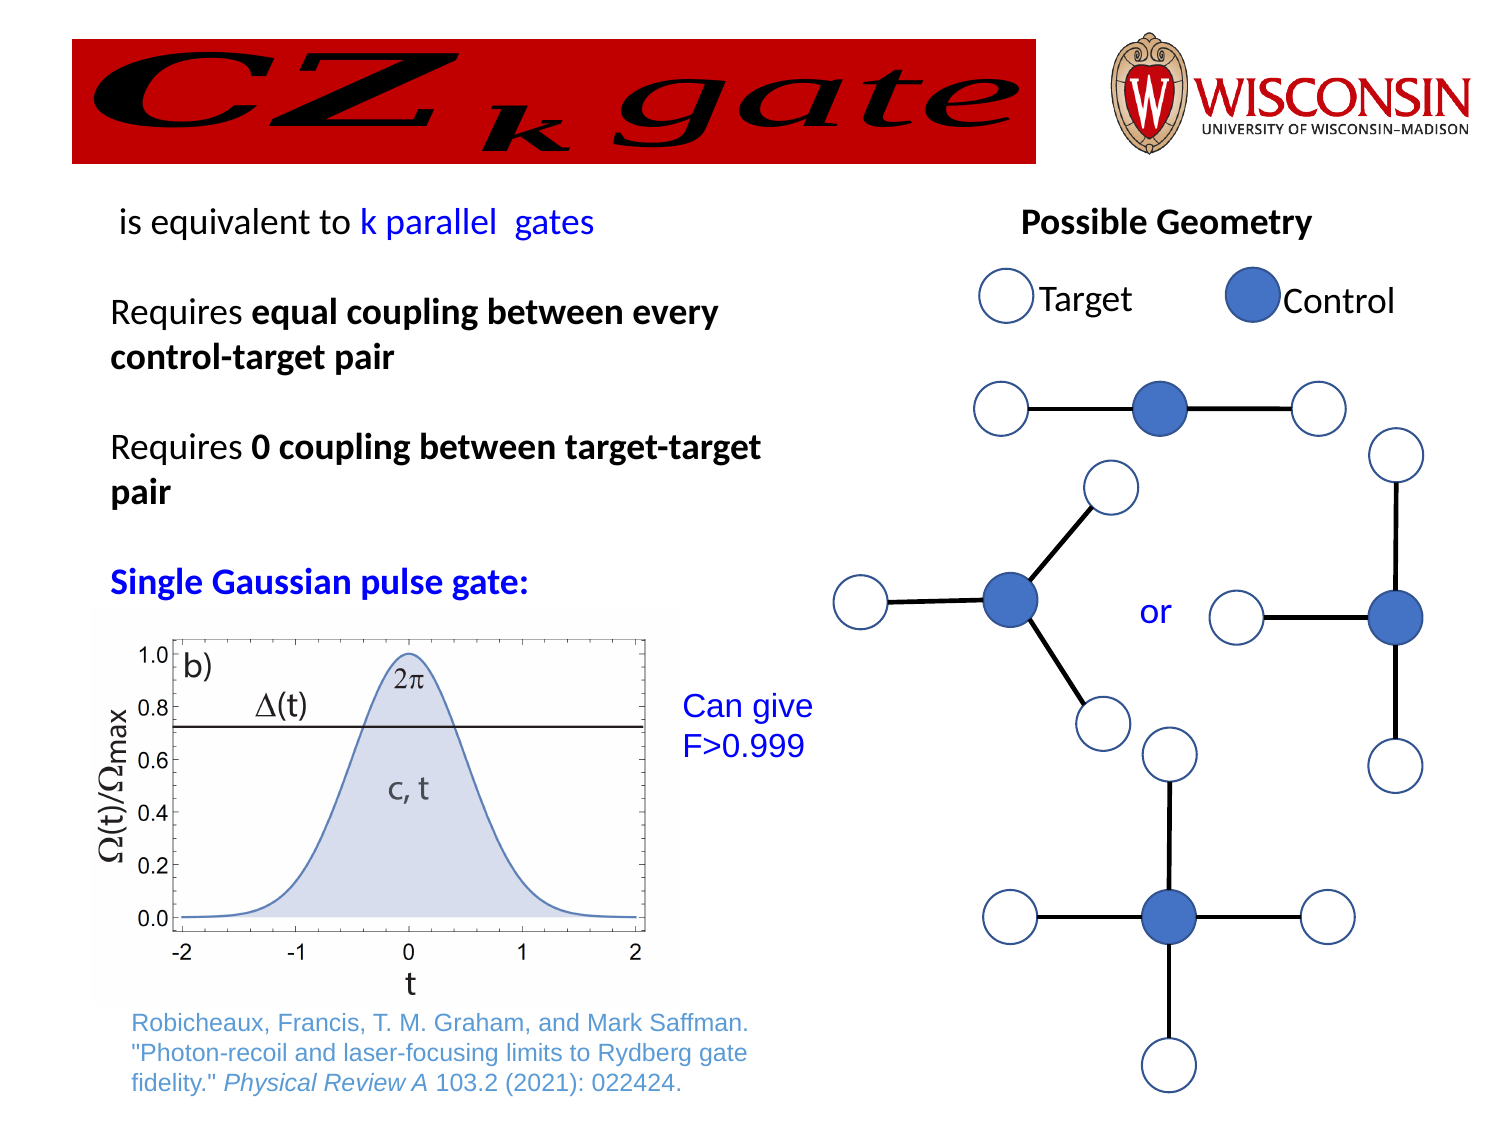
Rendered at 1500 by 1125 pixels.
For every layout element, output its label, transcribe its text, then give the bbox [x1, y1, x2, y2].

text_box [1224, 266, 1268, 323]
text_box [1083, 459, 1140, 516]
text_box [887, 599, 984, 603]
text_box Target [1024, 266, 1187, 327]
text_box or [1124, 578, 1196, 639]
text_box Robicheaux, Francis, T. M. Graham, and Mark Saffman. "Photon-recoil and laser-focusing limits to Rydberg gate fidelity." Physical Review A 103.2 (2021): 022424. [116, 999, 867, 1105]
text_box [978, 267, 1024, 324]
text_box [1367, 589, 1424, 646]
text_box [1140, 1037, 1198, 1094]
text_box Can give F>0.999 [681, 676, 874, 772]
text_box [1299, 888, 1356, 946]
text_box Control [1268, 268, 1432, 329]
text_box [1029, 506, 1093, 581]
text_box [832, 574, 889, 631]
text_box [1367, 737, 1424, 794]
text_box [1368, 427, 1425, 484]
text_box [982, 888, 1039, 946]
text_box [1075, 695, 1132, 752]
text_box [1140, 889, 1197, 945]
picture [91, 608, 681, 1006]
text_box [1290, 380, 1347, 437]
text_box [1208, 589, 1265, 646]
text_box [973, 380, 1030, 437]
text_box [1029, 619, 1085, 705]
text_box [1141, 726, 1198, 783]
text_box [1131, 380, 1188, 437]
text_box [982, 571, 1039, 629]
text_box Possible Geometry [1006, 189, 1360, 250]
picture [1110, 32, 1471, 155]
